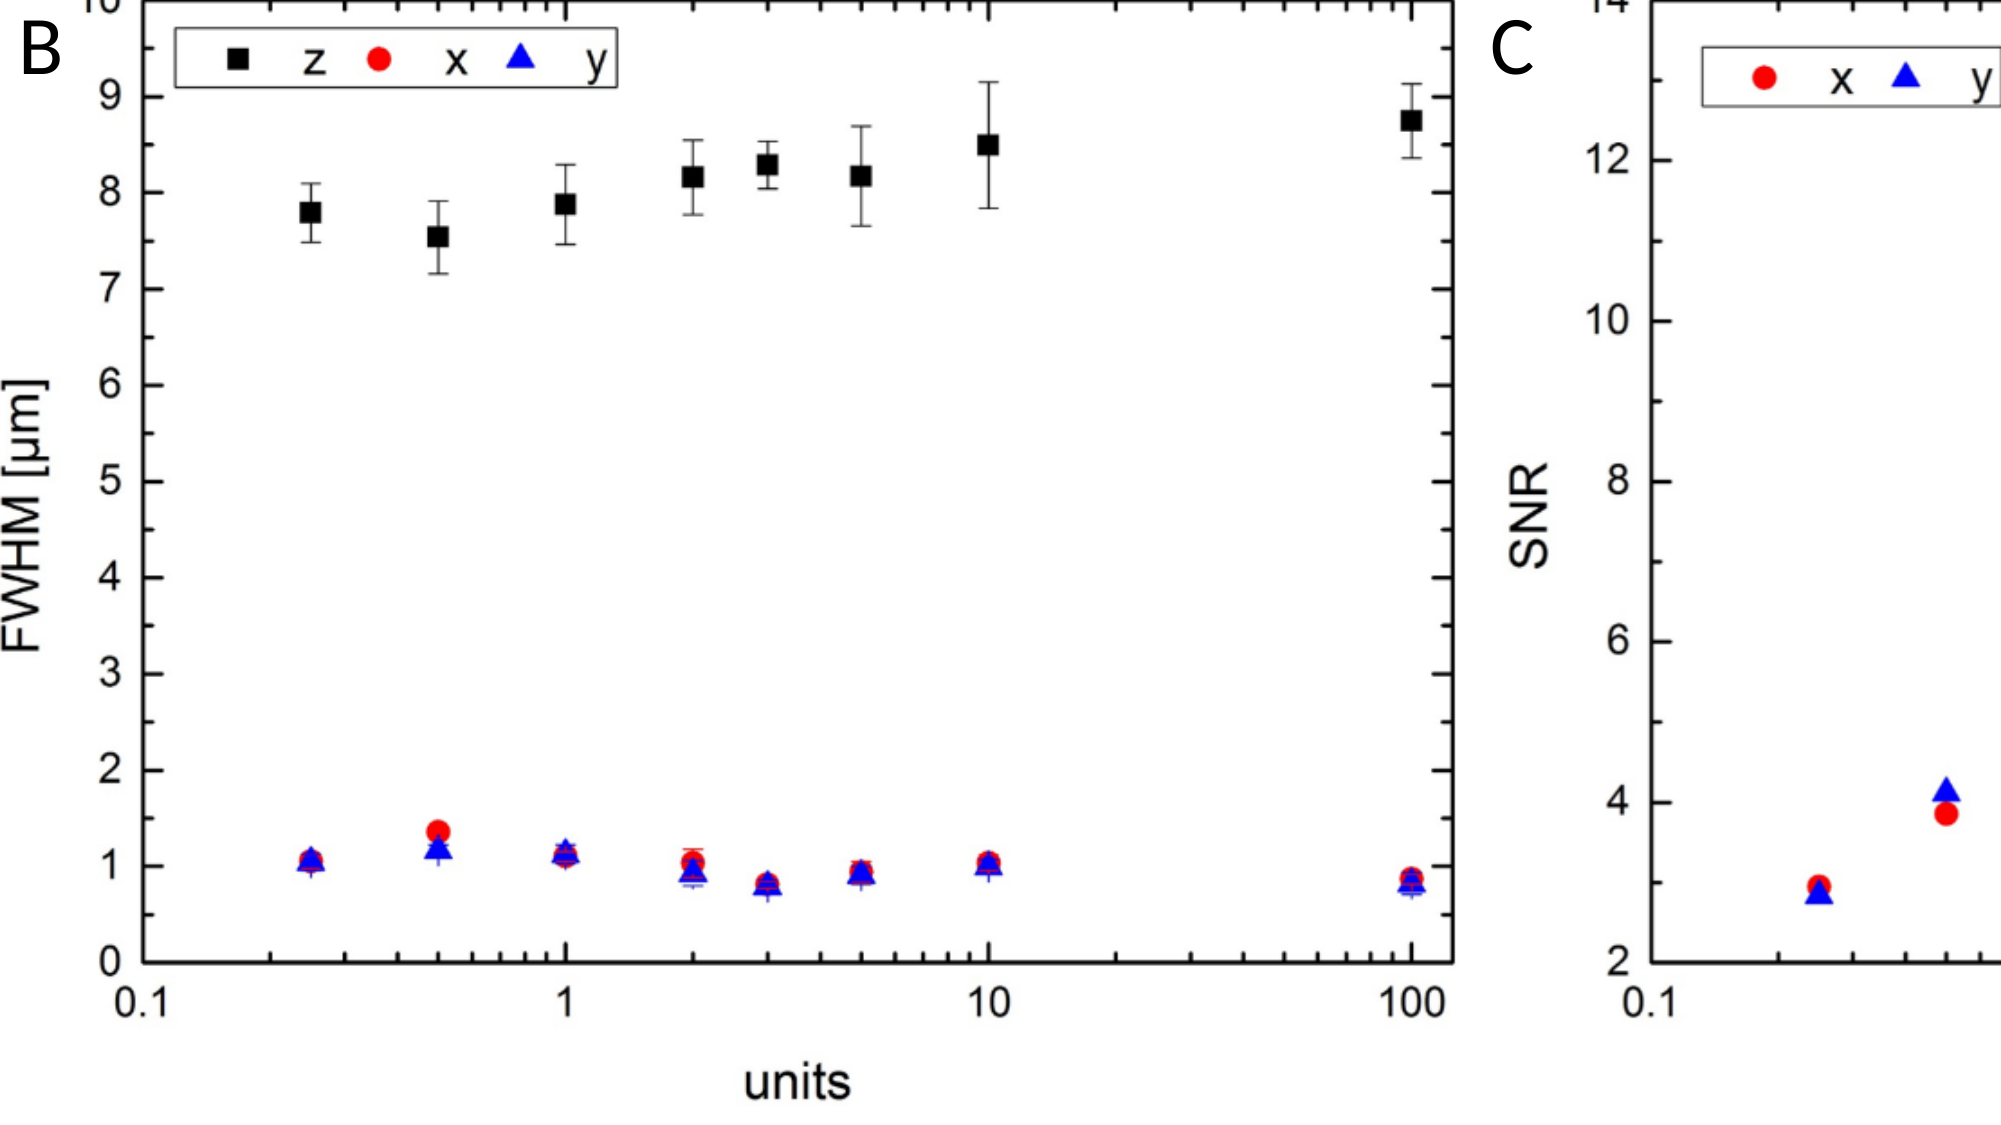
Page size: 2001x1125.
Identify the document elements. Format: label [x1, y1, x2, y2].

list [0, 0, 2000, 1125]
